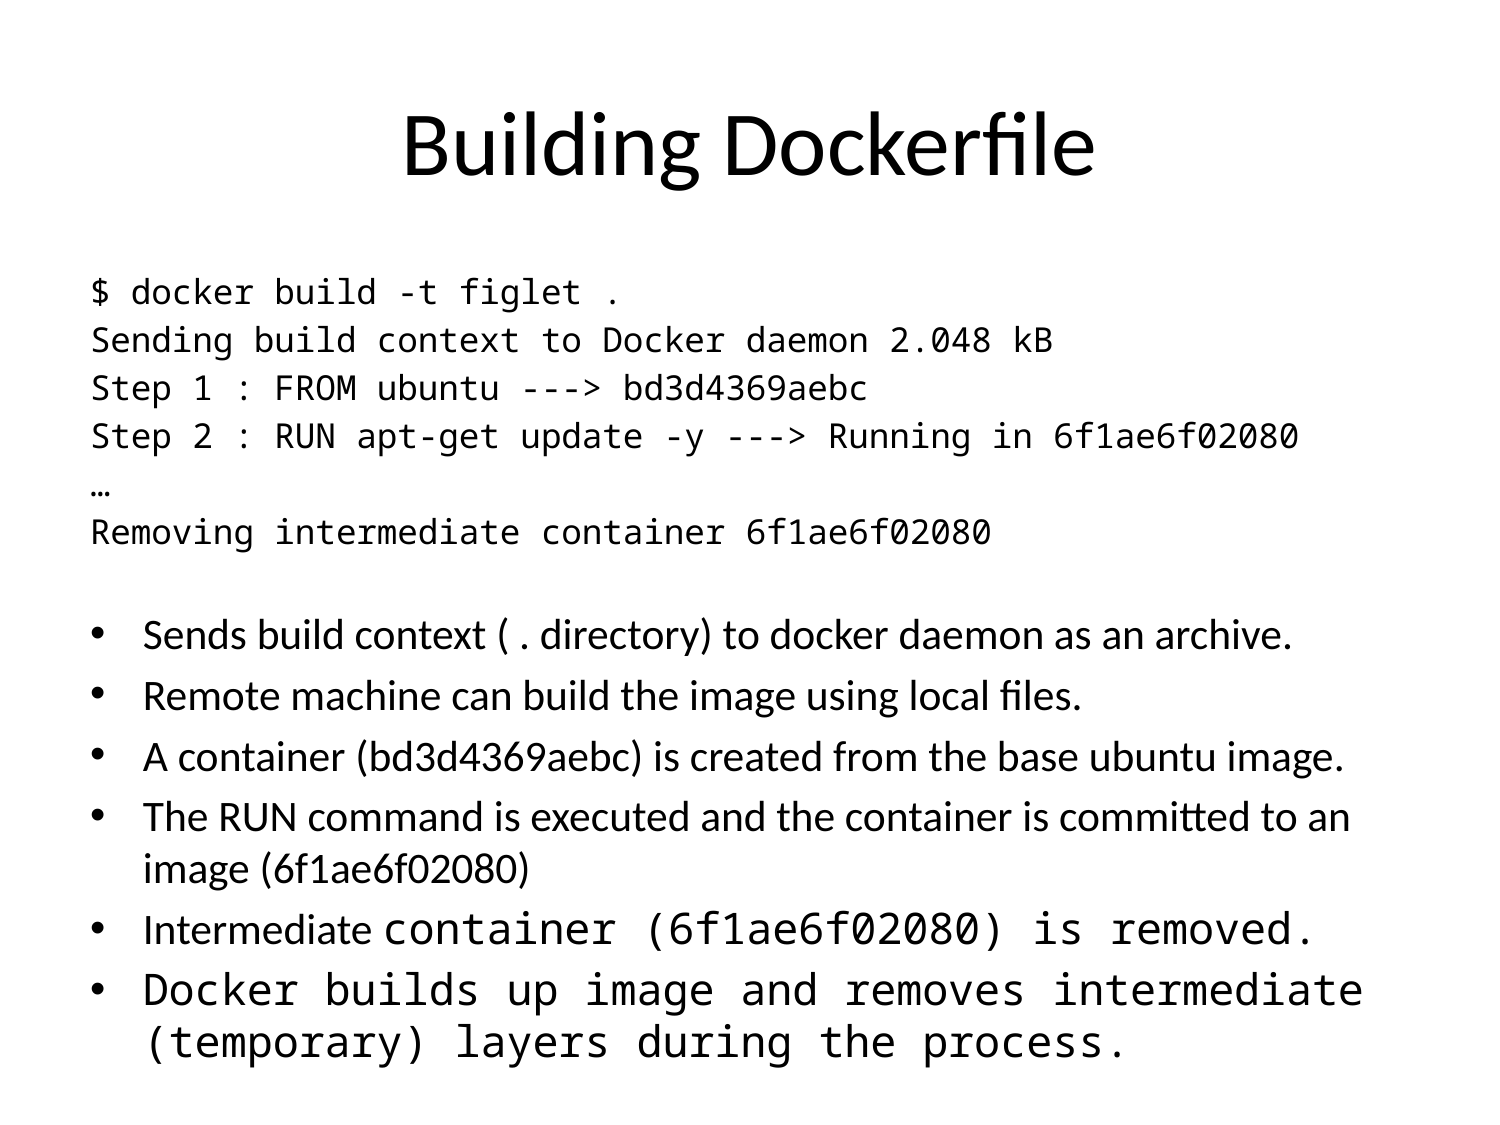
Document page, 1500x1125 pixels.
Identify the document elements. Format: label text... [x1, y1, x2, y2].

list $ docker build -t figlet . Sending build context to Docker daemon 2.048 kB Step 1 : FROM ubuntu ---> bd3d4369aebc Step 2 : RUN apt-get update -y ---> Running in 6f1ae6f02080 … Removing intermediate container 6f1ae6f02080 Sends build context ( . directory) to docker daemon as an archive. Remote machine can build the image using local files. A container (bd3d4369aebc) is created from the base ubuntu image. The RUN command is executed and the container is committed to an image (6f1ae6f02080) Intermediate container (6f1ae6f02080) is removed. Docker builds up image and removes intermediate (temporary) layers during the process. [75, 262, 1425, 1085]
title Building Dockerfile [75, 45, 1425, 233]
